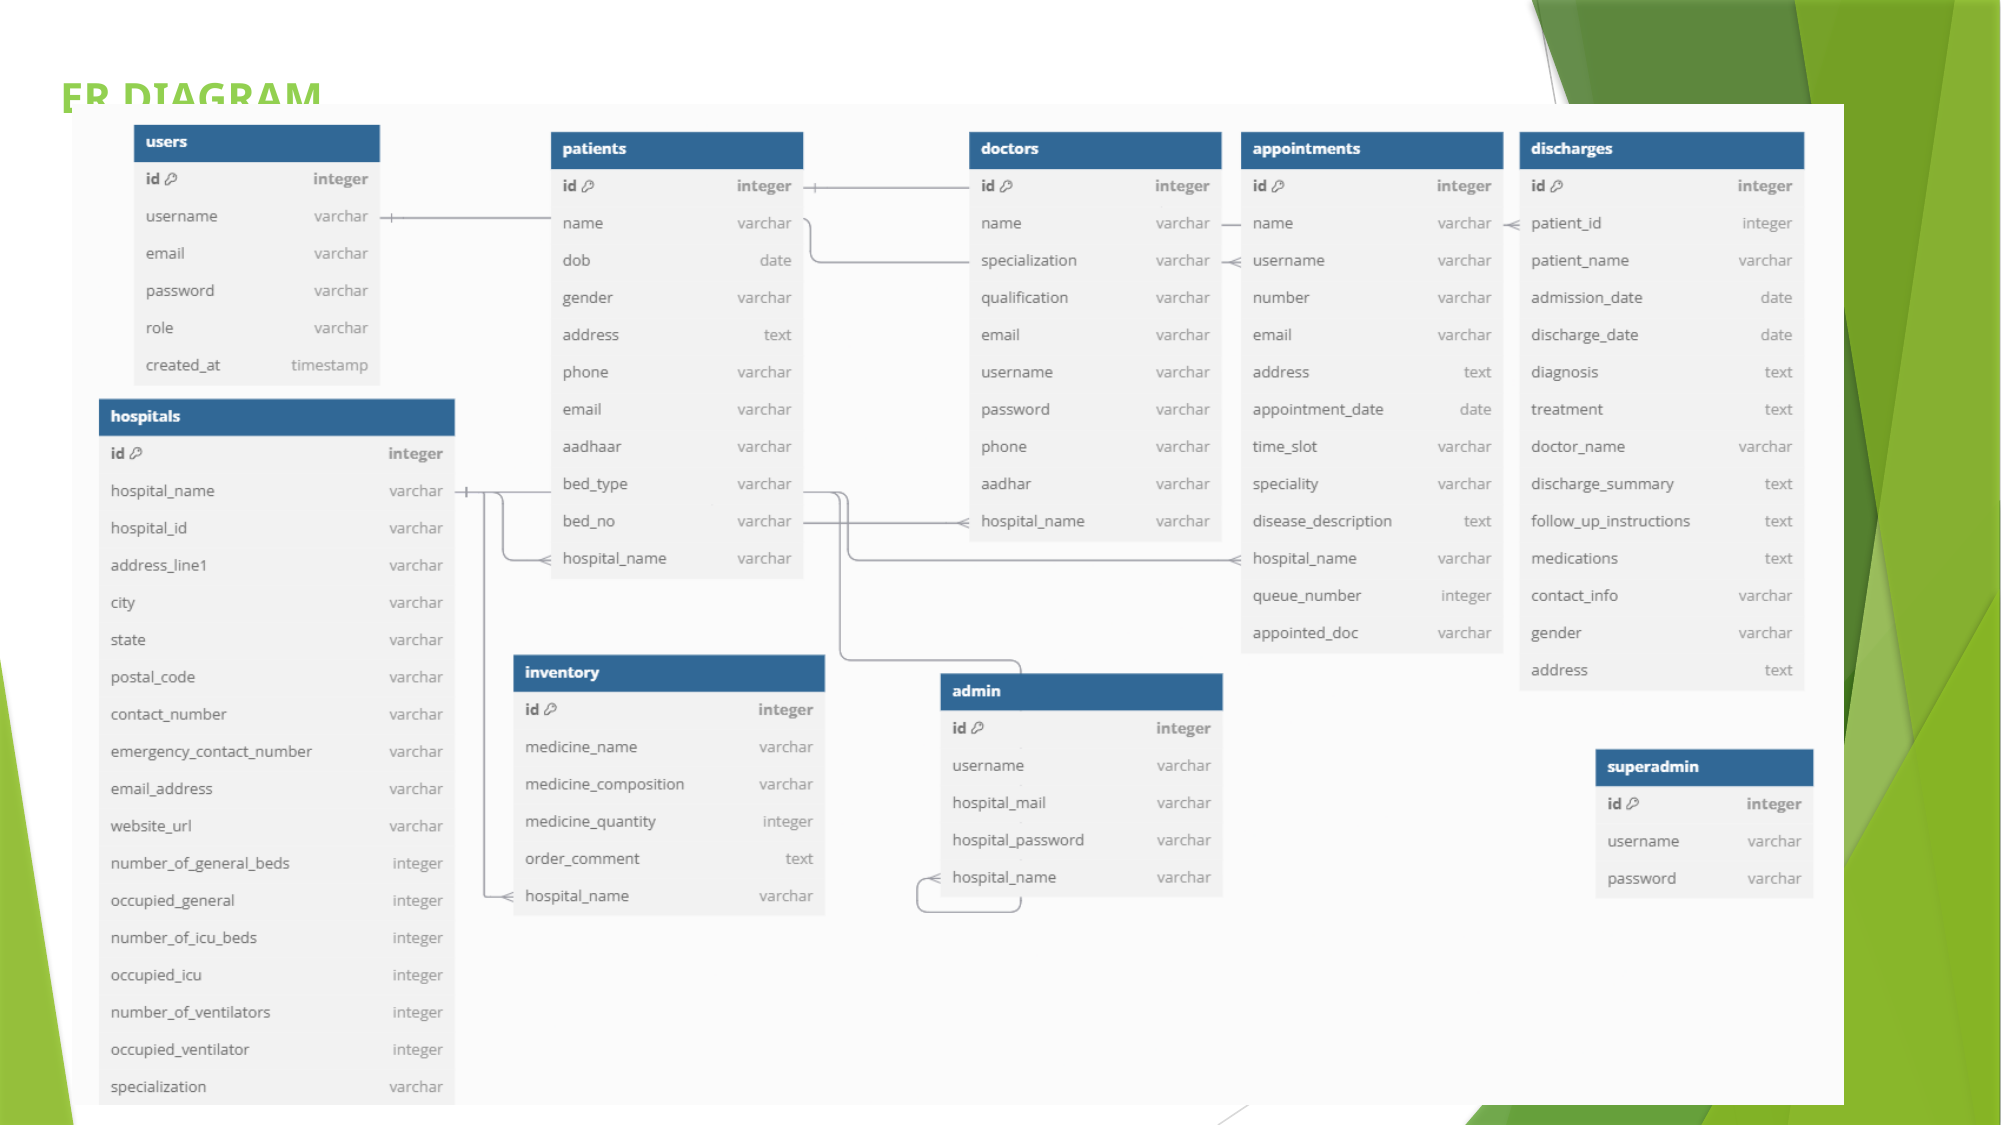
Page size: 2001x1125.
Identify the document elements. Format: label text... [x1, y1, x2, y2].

picture [71, 103, 1844, 1105]
text_box ER DIAGRAM [45, 0, 364, 129]
